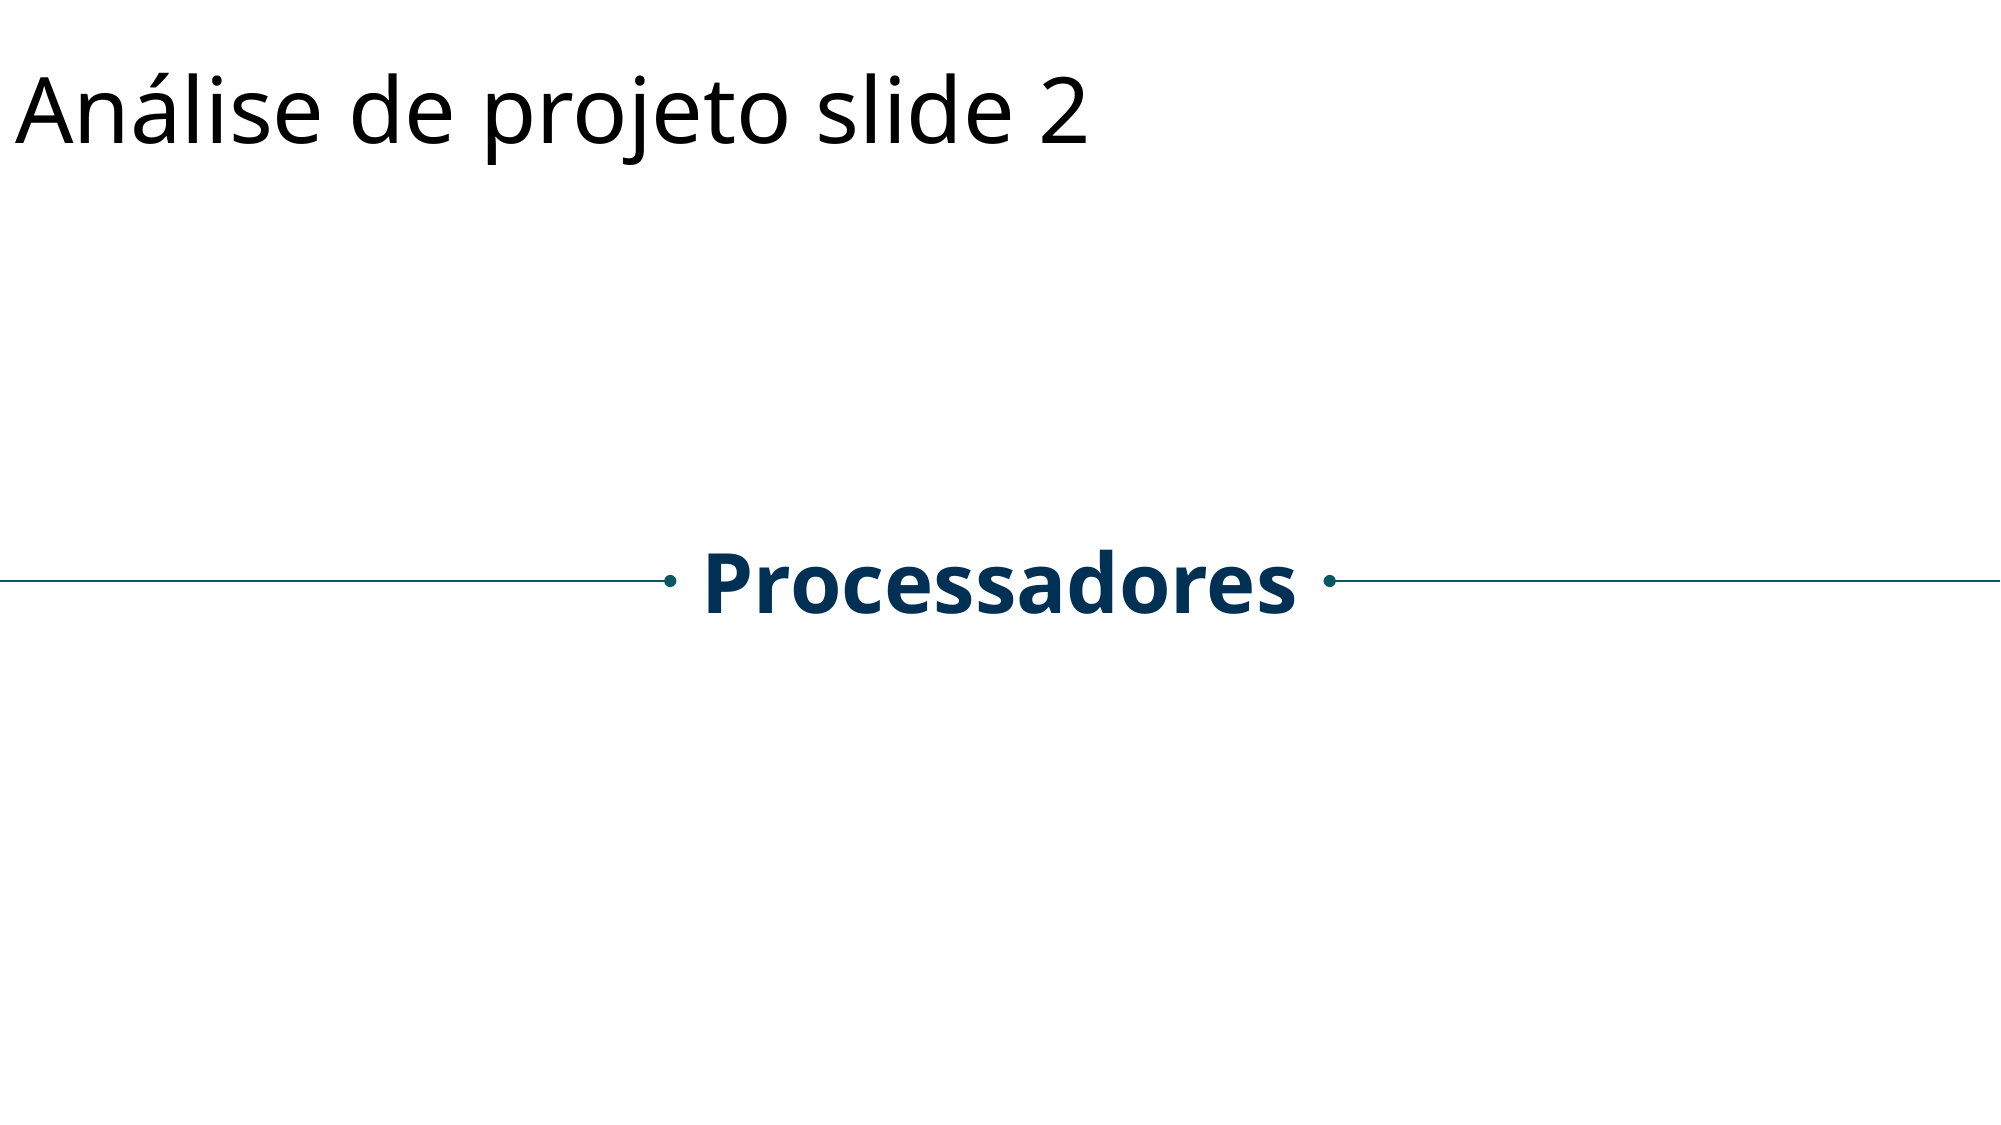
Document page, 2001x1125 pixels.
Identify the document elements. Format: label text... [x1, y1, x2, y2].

text_box Processadores [539, 522, 1461, 638]
title Análise de projeto slide 2 [0, 59, 1725, 278]
